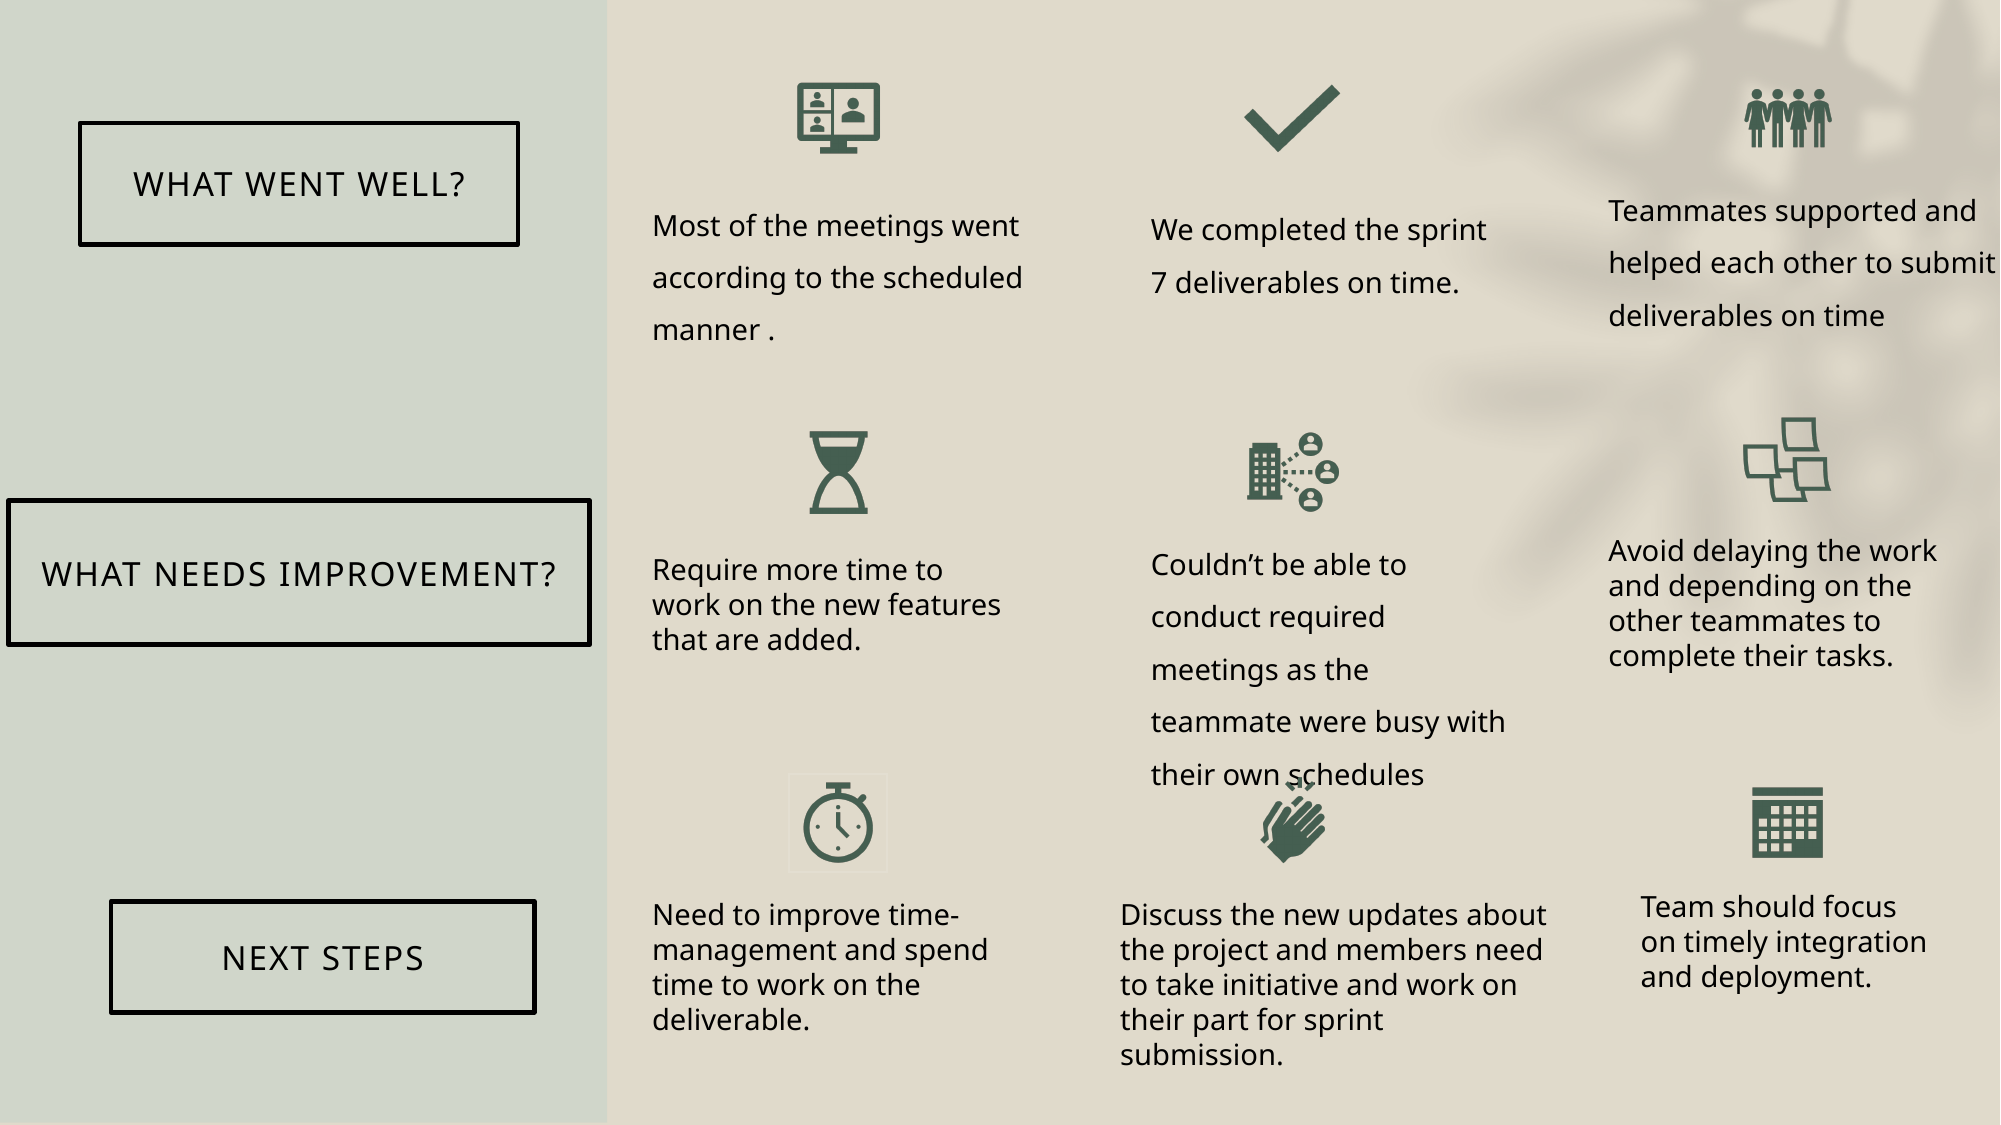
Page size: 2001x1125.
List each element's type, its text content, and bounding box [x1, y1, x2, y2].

text_box What needs improvement? [8, 500, 590, 645]
picture [1243, 423, 1342, 522]
text_box We completed the sprint 7 deliverables on time. [1136, 186, 1514, 307]
picture [1738, 68, 1838, 168]
text_box [788, 773, 888, 873]
text_box Discuss the new updates about the project and members need to take initiative and work on their part for sprint submission. [1105, 888, 1568, 1079]
picture [1738, 773, 1837, 872]
picture [789, 68, 888, 168]
text_box Need to improve time-management and spend time to work on the deliverable. [637, 888, 1056, 1044]
text_box Most of the meetings went according to the scheduled manner . [637, 181, 1056, 354]
text_box Team should focus on timely integration and deployment. [1625, 881, 1950, 1001]
title What went well? [78, 121, 520, 247]
picture [1738, 410, 1837, 509]
text_box Couldn’t be able to conduct required meetings as the teammate were busy with their own schedules [1136, 521, 1530, 799]
picture [1243, 770, 1342, 869]
text_box Teammates supported and helped each other to submit deliverables on time [1593, 167, 2000, 340]
text_box Avoid delaying the work and depending on the other teammates to complete their tasks. [1593, 524, 1984, 680]
picture [1242, 68, 1342, 168]
picture [789, 423, 888, 522]
text_box Next steps [111, 901, 535, 1013]
text_box Require more time to work on the new features that are added. [637, 543, 1031, 664]
